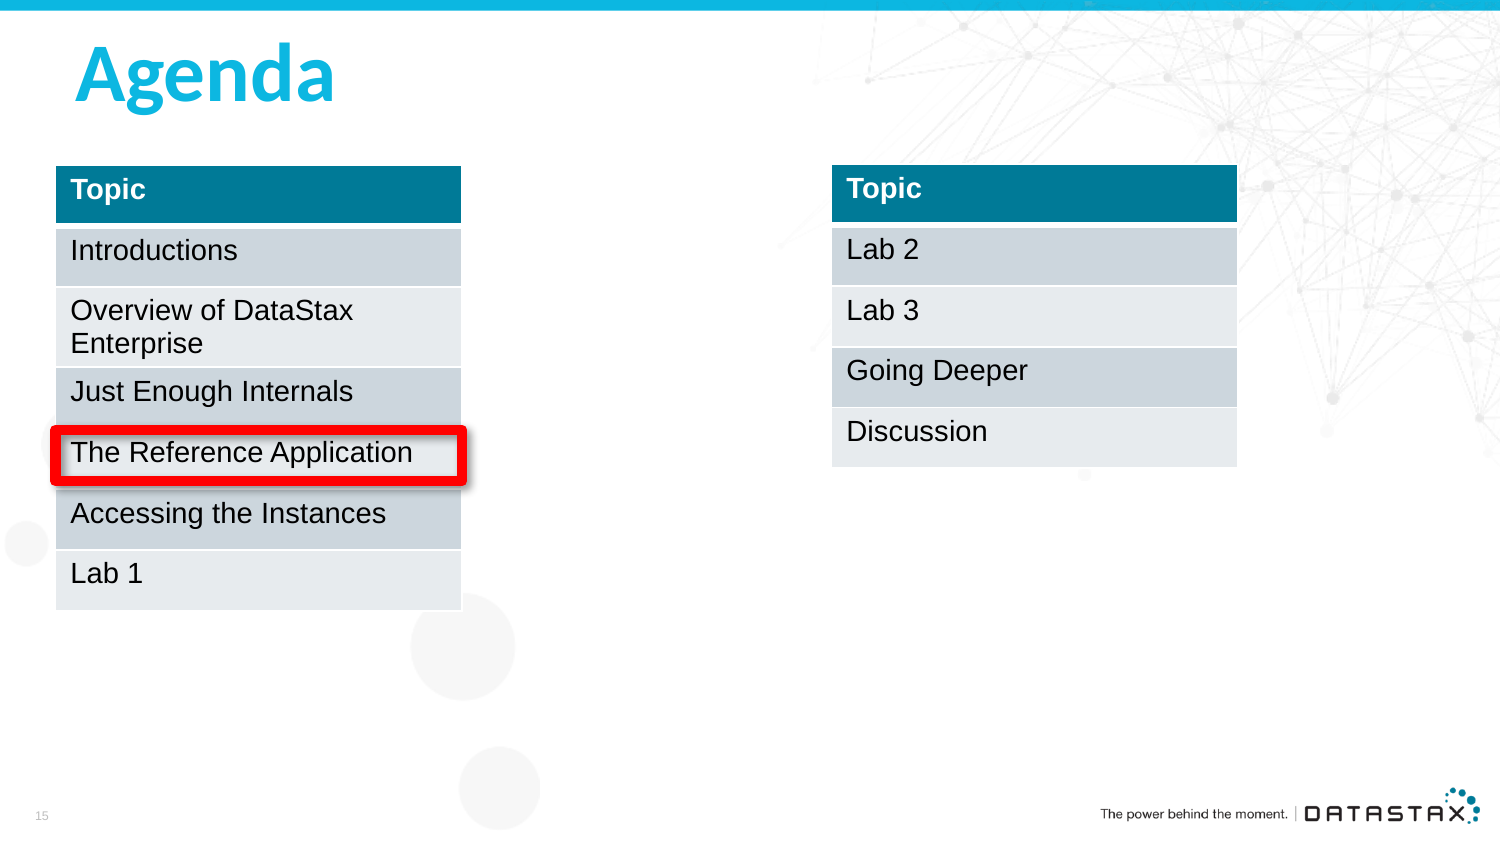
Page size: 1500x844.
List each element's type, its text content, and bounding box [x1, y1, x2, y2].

table_cell Introductions [56, 229, 461, 286]
picture [1085, 772, 1495, 839]
table_header Topic [56, 166, 461, 223]
table_cell Just Enough Internals [56, 368, 461, 427]
title Agenda [75, 44, 1425, 135]
table_cell Lab 3 [832, 287, 1237, 346]
table_cell Discussion [832, 408, 1237, 467]
table_cell Accessing the Instances [56, 491, 461, 549]
table_cell Lab 1 [56, 551, 461, 610]
table_cell Going Deeper [832, 348, 1237, 407]
table_cell Lab 2 [832, 228, 1237, 285]
table_header Topic [832, 165, 1237, 222]
slide_number 15 [13, 785, 64, 831]
table_cell Overview of DataStax Enterprise [56, 288, 461, 366]
text_box [53, 428, 464, 483]
picture [1085, 2, 1094, 8]
